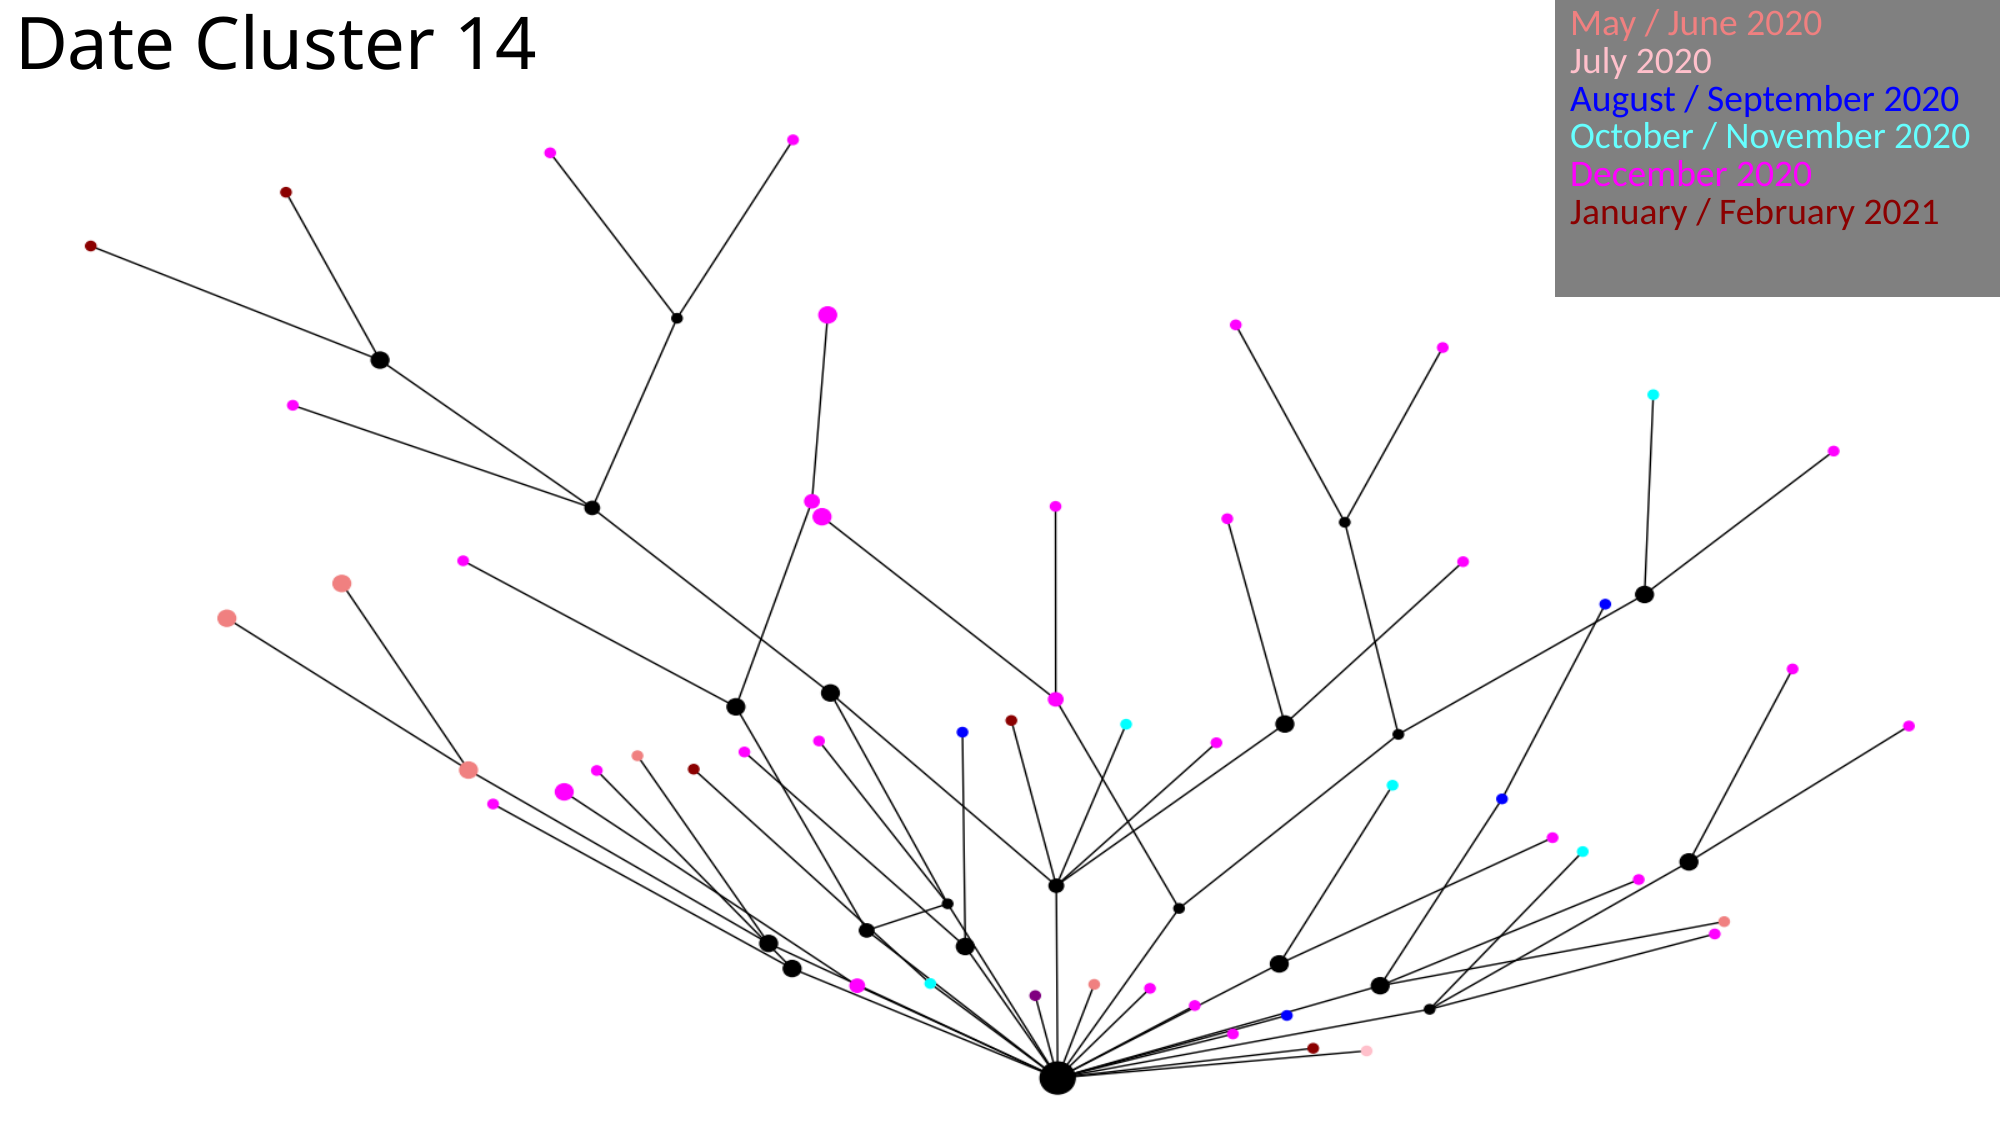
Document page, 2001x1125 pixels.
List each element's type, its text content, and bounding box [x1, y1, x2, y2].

picture [0, 93, 2000, 1125]
table_header May / June 2020 July 2020 August / September 2020 October / November 2020 December 2020 January / February 2021 [1555, 0, 2000, 93]
title Date Cluster 14 [0, 0, 1555, 93]
